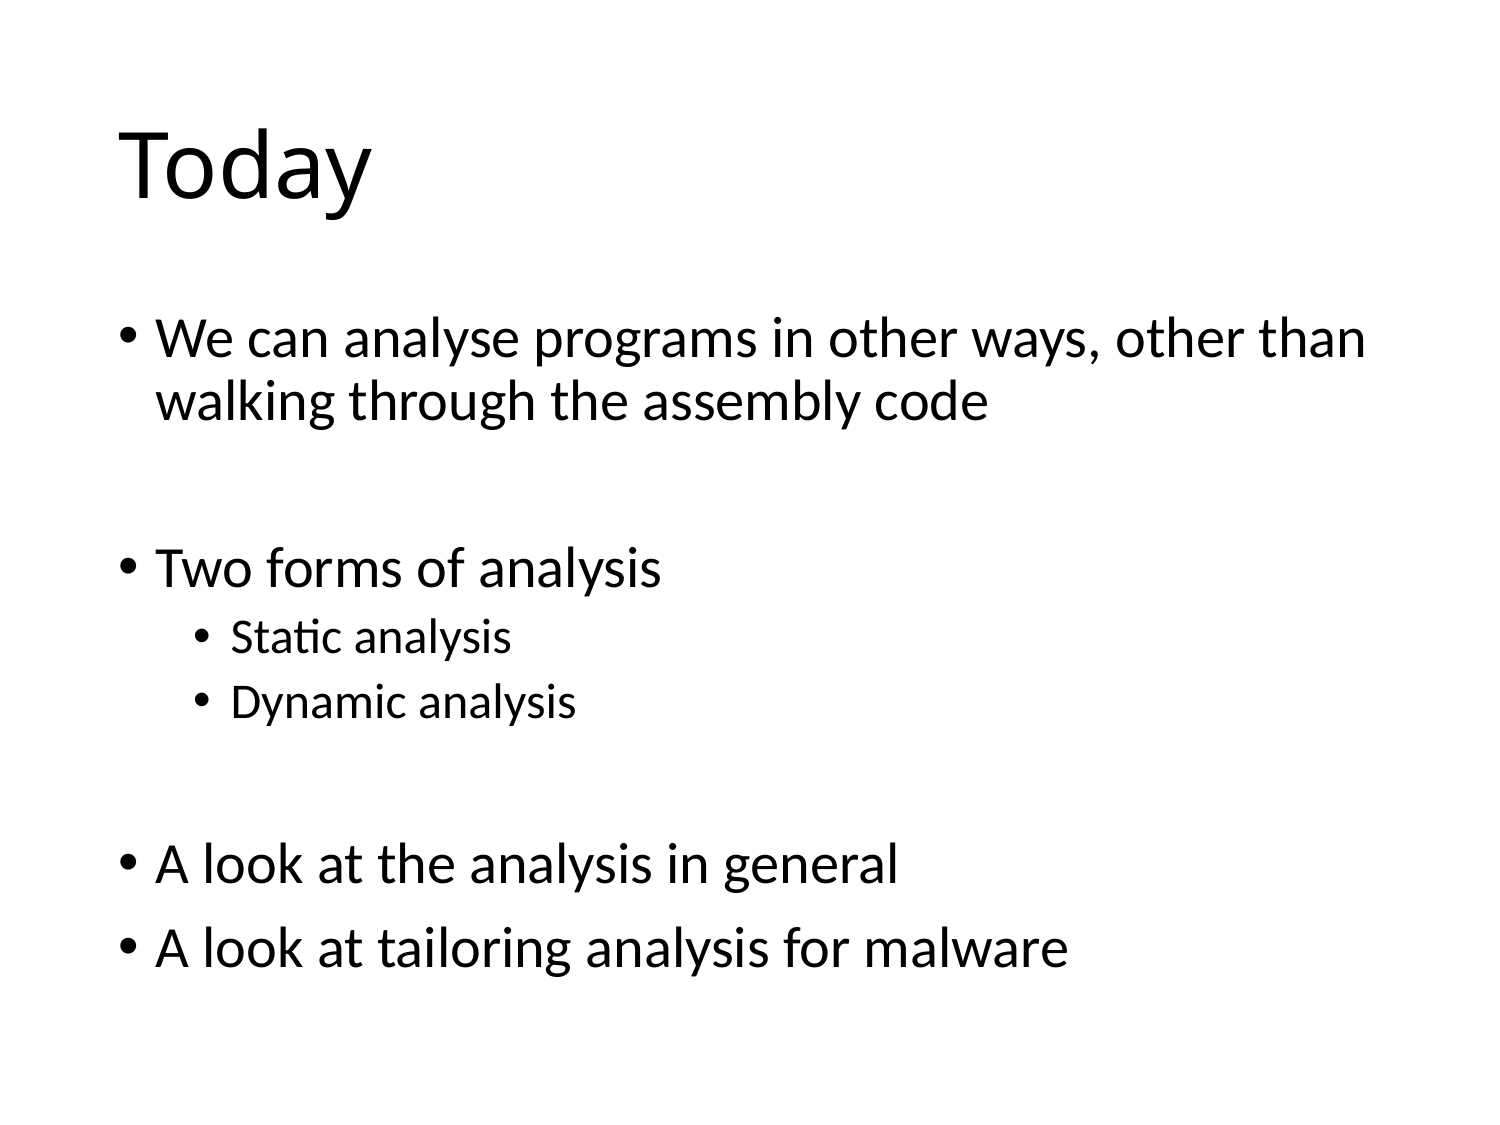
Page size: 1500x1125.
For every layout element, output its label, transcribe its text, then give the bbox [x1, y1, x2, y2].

list We can analyse programs in other ways, other than walking through the assembly code Two forms of analysis Static analysis Dynamic analysis A look at the analysis in general A look at tailoring analysis for malware [103, 299, 1397, 1014]
title Today [103, 59, 1397, 278]
